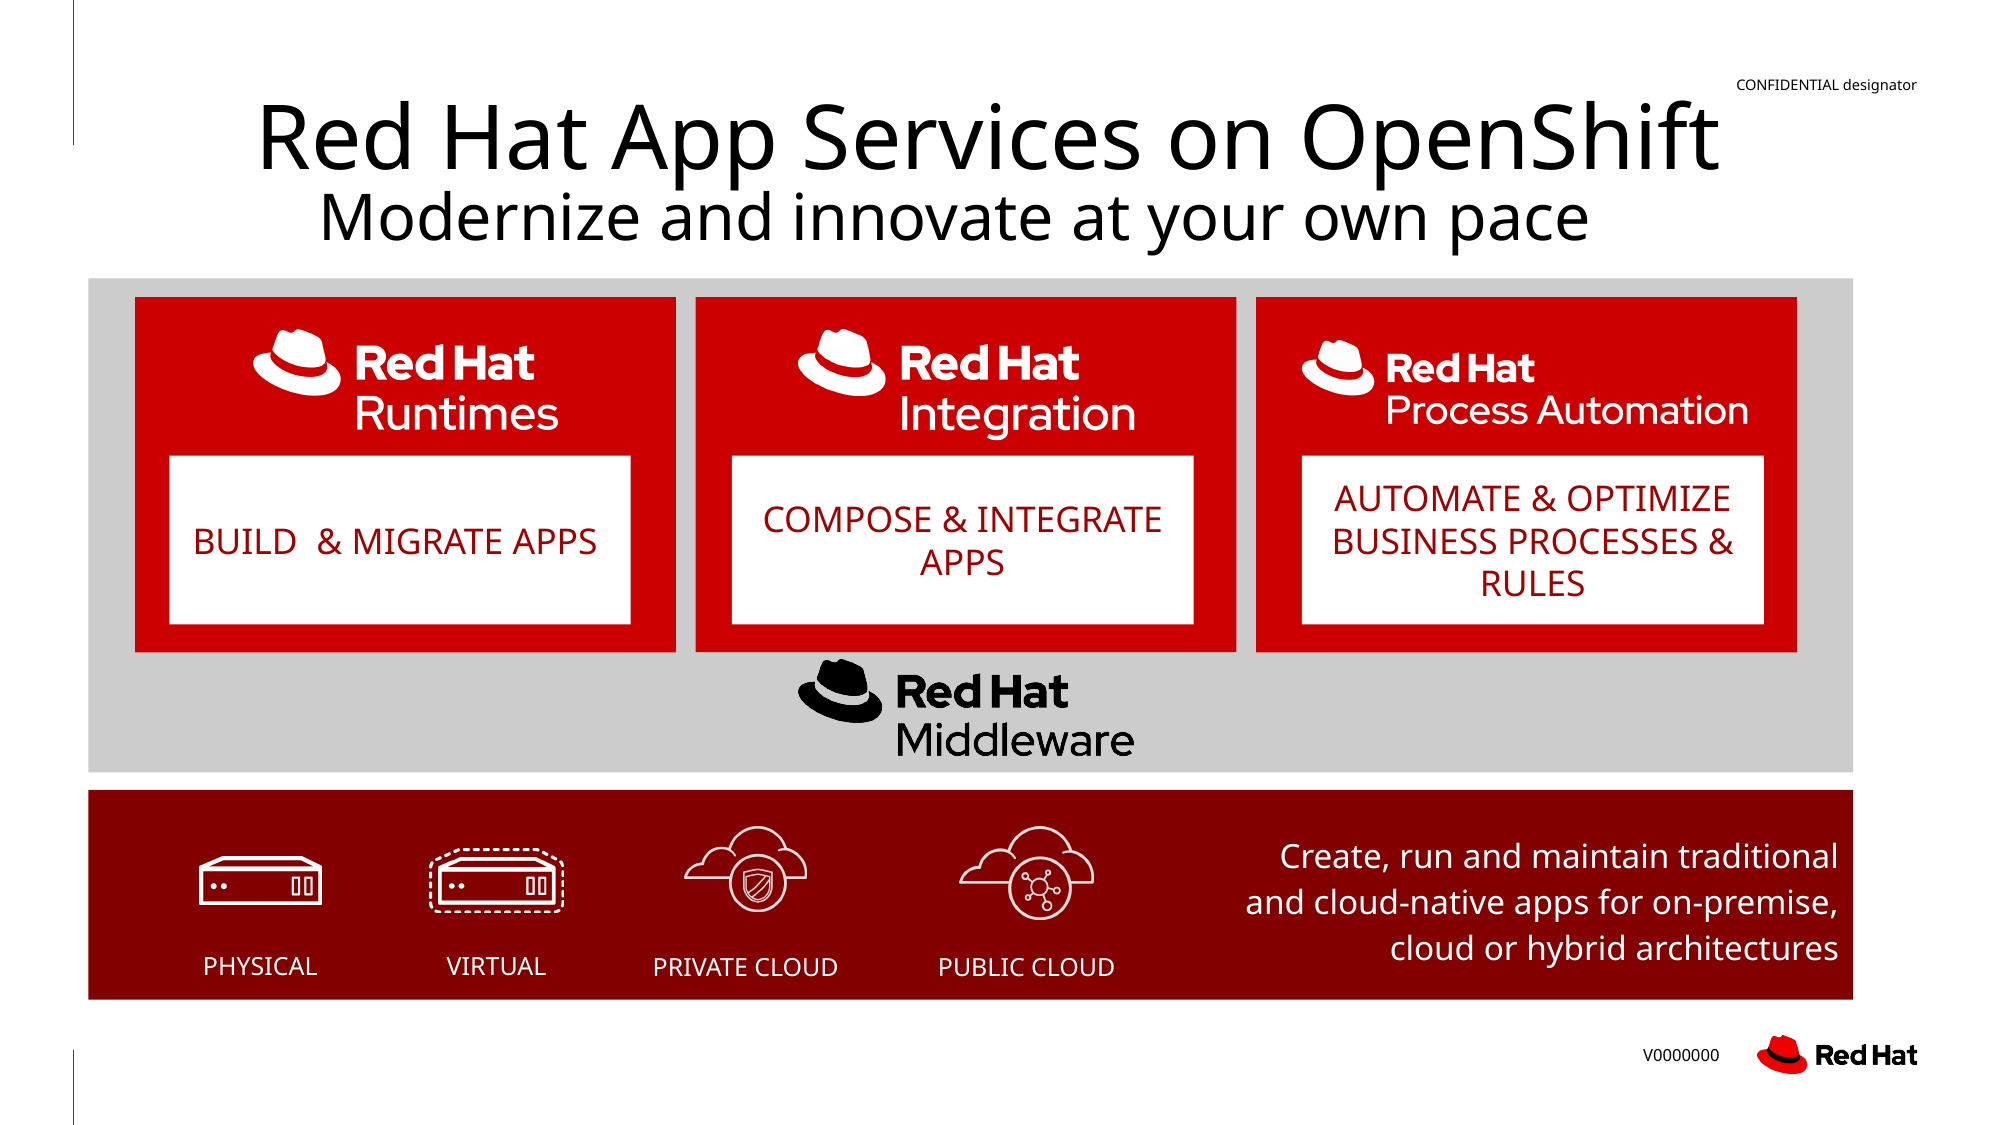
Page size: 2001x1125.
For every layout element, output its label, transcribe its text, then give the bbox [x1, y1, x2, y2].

picture [796, 328, 1136, 441]
text_box PHYSICAL [163, 946, 358, 995]
picture [1301, 339, 1748, 425]
picture [252, 328, 559, 432]
picture [1757, 1035, 1918, 1074]
text_box Create, run and maintain traditional and cloud-native apps for on-premise, cloud or hybrid architectures [1210, 792, 1855, 1003]
text_box [135, 297, 676, 653]
text_box [695, 297, 1237, 653]
picture [959, 826, 1095, 921]
text_box BUILD & MIGRATE APPS [169, 455, 631, 625]
text_box [88, 789, 1854, 1000]
picture [198, 855, 322, 906]
text_box COMPOSE & INTEGRATE APPS [731, 455, 1194, 625]
title Red Hat App Services on OpenShift [145, 64, 1855, 155]
text_box PRIVATE CLOUD [617, 947, 875, 996]
picture [796, 658, 1136, 758]
text_box [88, 278, 1854, 773]
subtitle Modernize and innovate at your own pace [100, 164, 1810, 281]
text_box PUBLIC CLOUD [904, 947, 1150, 996]
picture [684, 826, 808, 912]
text_box AUTOMATE & OPTIMIZE BUSINESS PROCESSES & RULES [1301, 455, 1764, 625]
text_box [1256, 297, 1797, 653]
text_box VIRTUAL [413, 946, 580, 995]
picture [429, 848, 565, 913]
